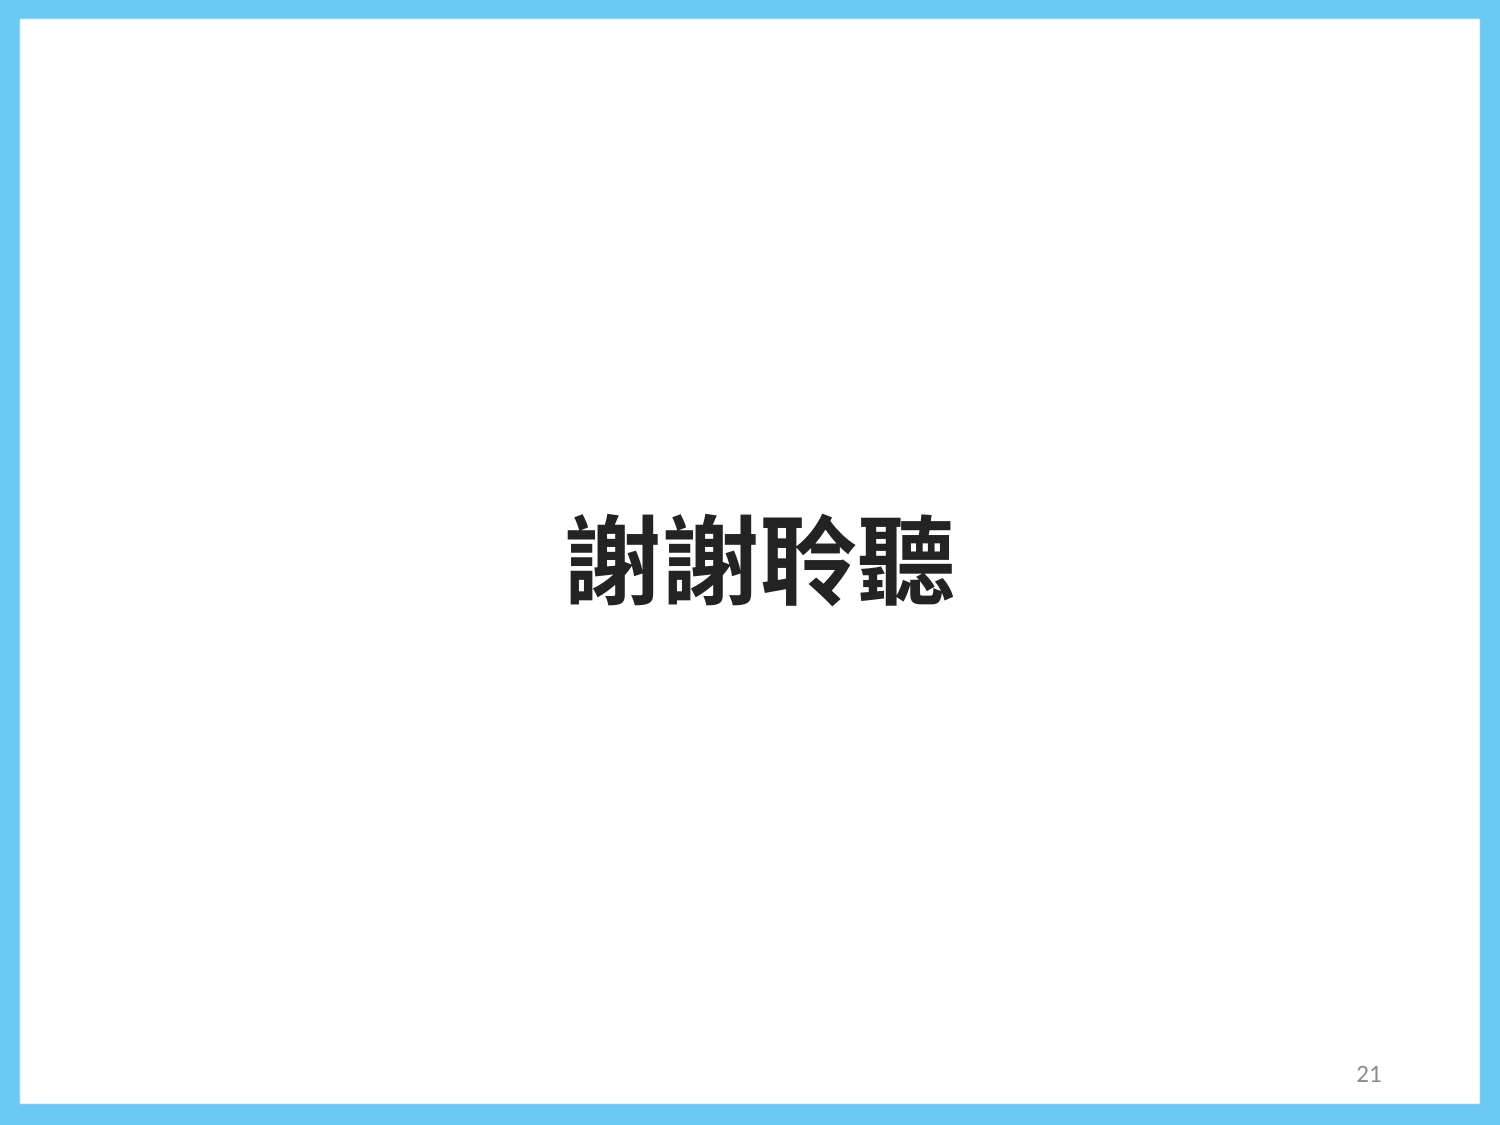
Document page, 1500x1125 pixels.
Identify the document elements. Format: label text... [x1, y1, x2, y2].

slide_number 21 [1059, 1042, 1397, 1103]
picture [0, 0, 1500, 1125]
text_box 謝謝聆聽 [548, 477, 972, 625]
